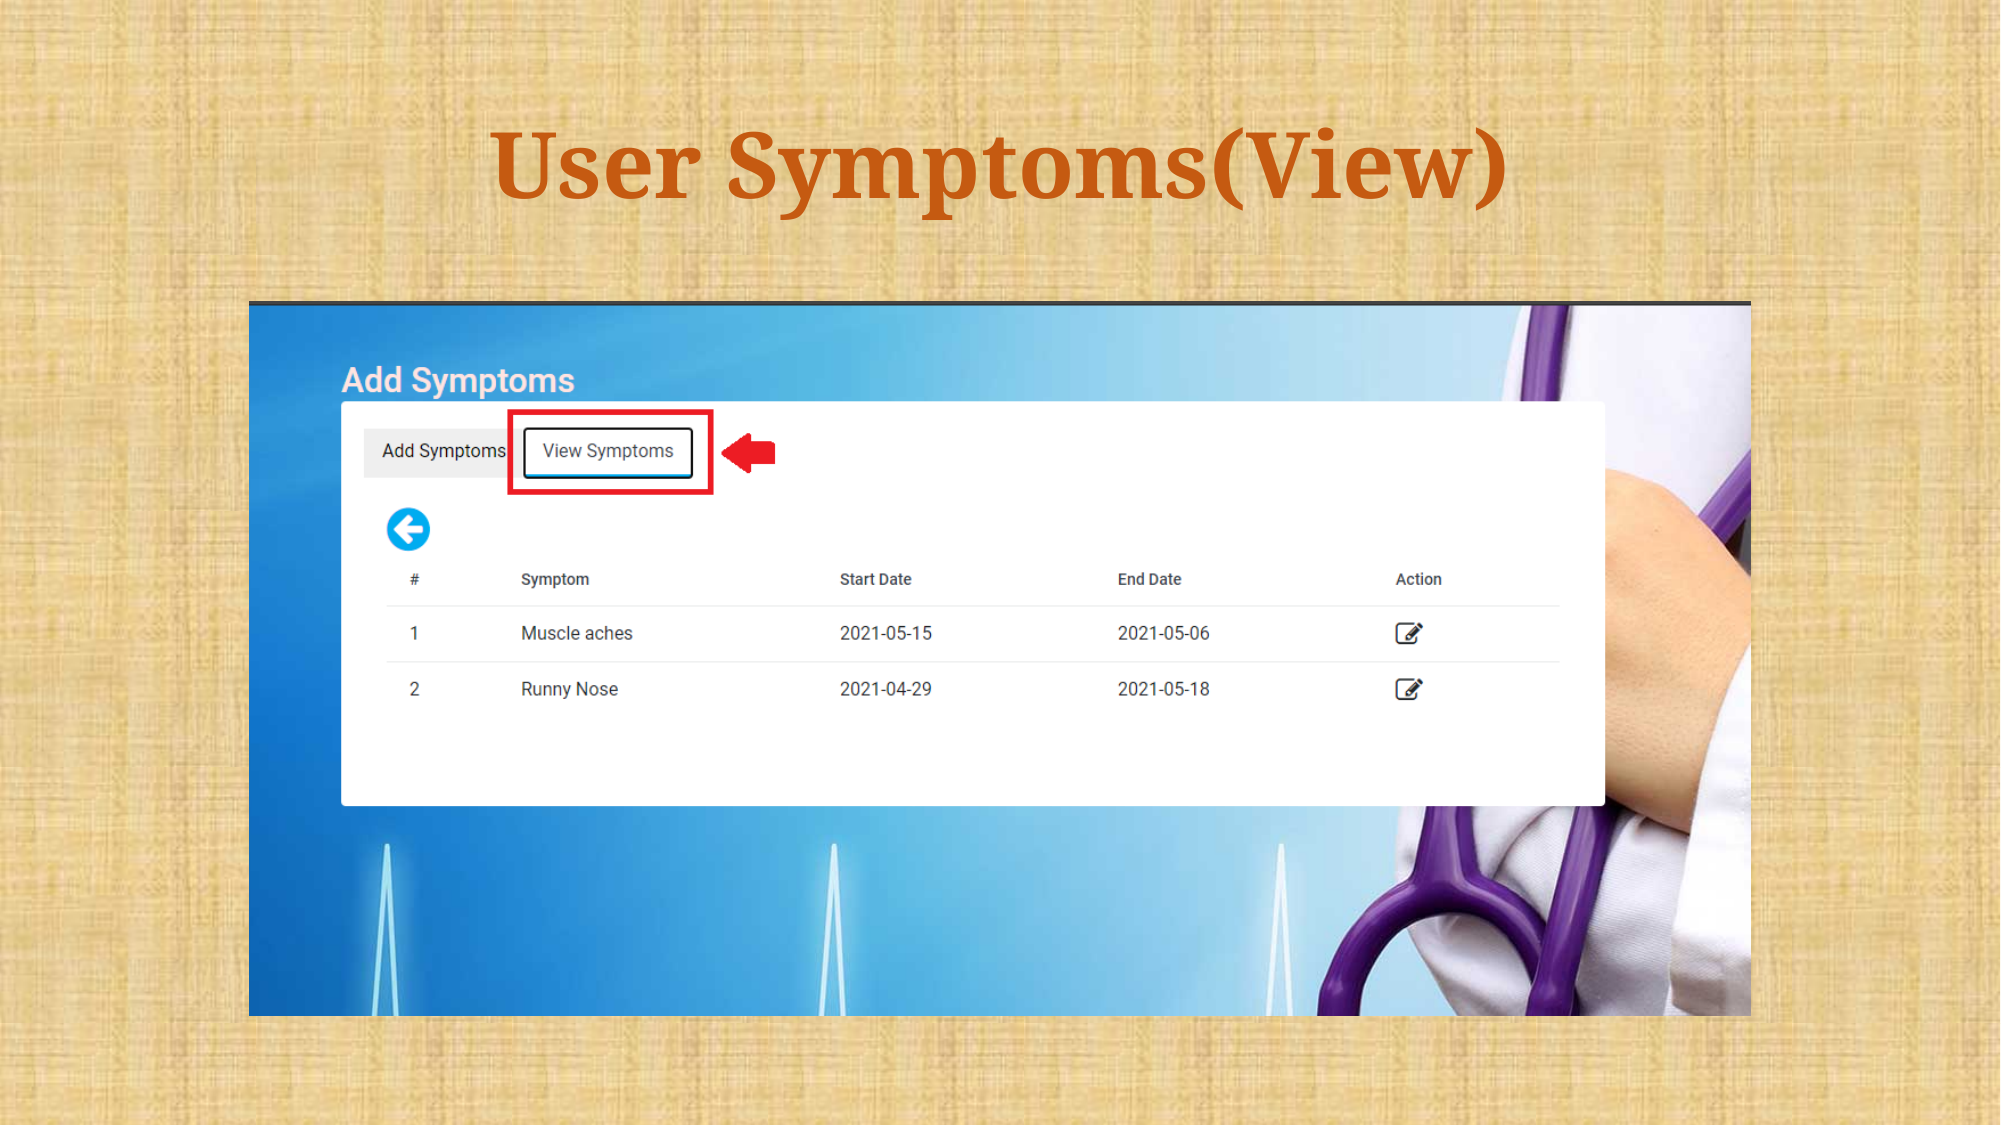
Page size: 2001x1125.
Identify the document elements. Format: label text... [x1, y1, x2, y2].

picture [0, 0, 2001, 1125]
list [249, 301, 1751, 1016]
title User Symptoms(View) [137, 59, 1863, 278]
